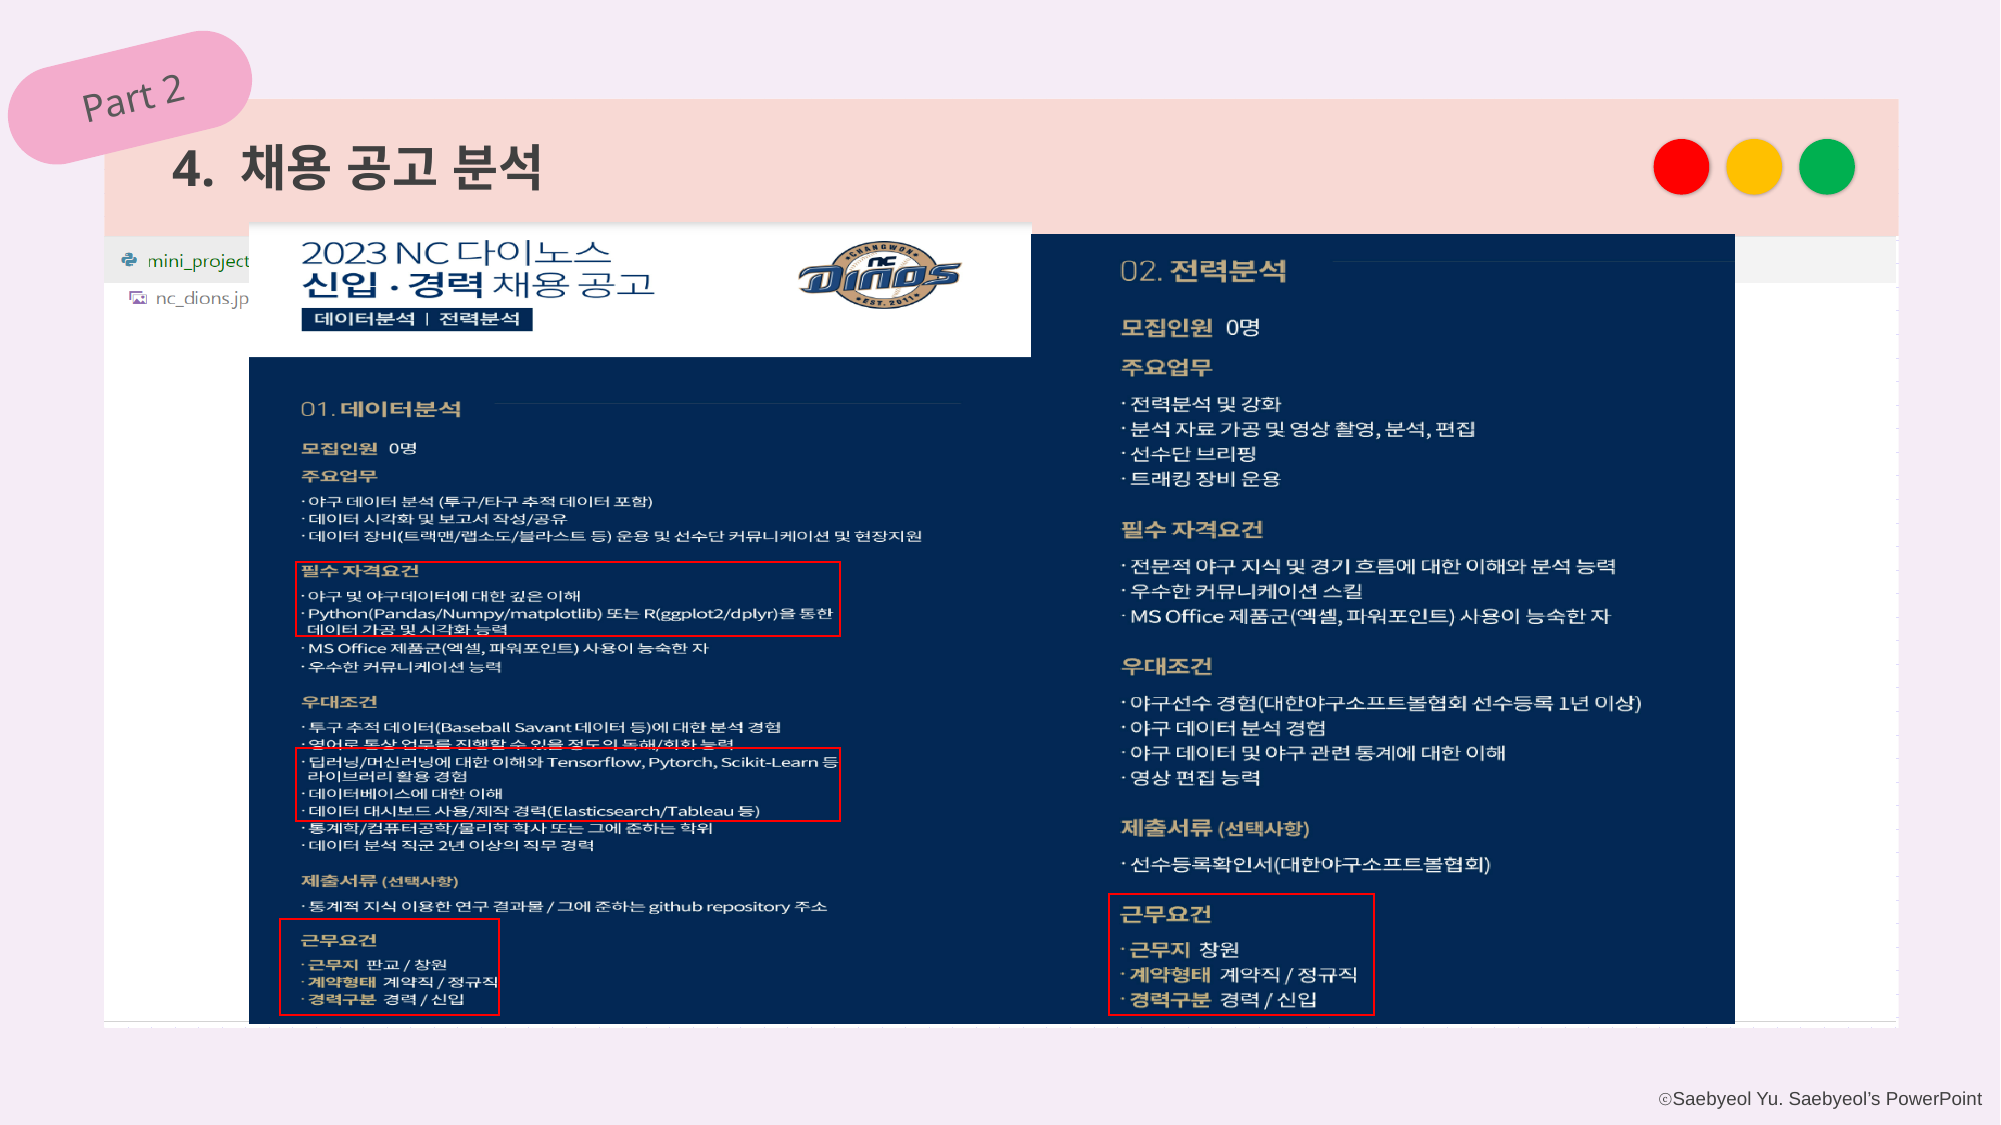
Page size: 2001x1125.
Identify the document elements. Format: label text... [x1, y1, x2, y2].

text_box [1652, 137, 1711, 196]
text_box Part 2 [25, 35, 240, 159]
picture [104, 222, 1896, 1027]
text_box [6, 29, 254, 166]
text_box [103, 237, 1900, 1029]
text_box [103, 98, 1900, 237]
text_box [1798, 137, 1856, 196]
text_box 4. 채용 공고 분석 [158, 129, 560, 205]
text_box [1725, 137, 1784, 196]
